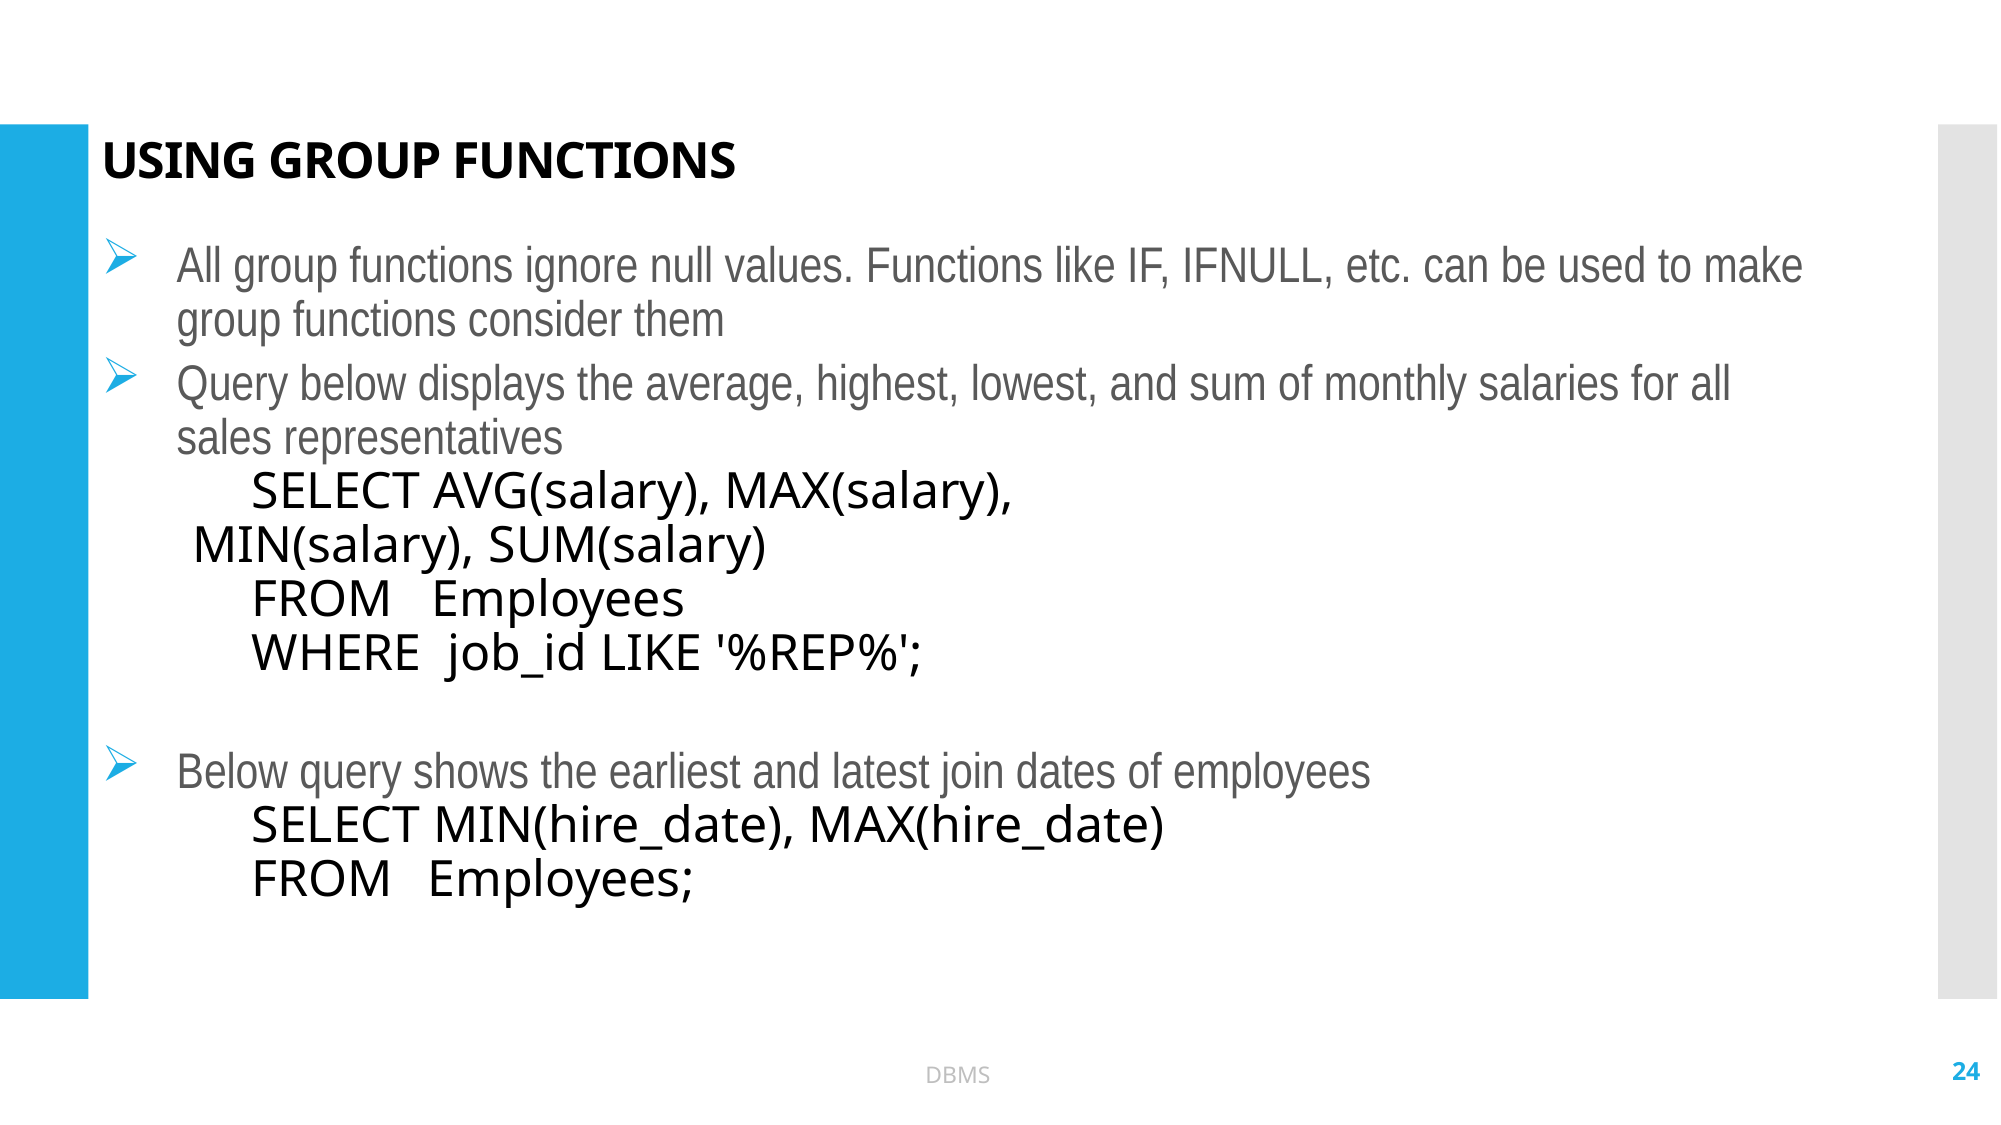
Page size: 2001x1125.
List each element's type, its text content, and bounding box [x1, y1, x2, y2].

list All group functions ignore null values. Functions like IF, IFNULL, etc. can be used to make group functions consider them Query below displays the average, highest, lowest, and sum of monthly salaries for all sales representatives SELECT AVG(salary), MAX(salary), MIN(salary), SUM(salary) FROM Employees WHERE job_id LIKE '%REP%'; Below query shows the earliest and latest join dates of employees SELECT MIN(hire_date), MAX(hire_date) FROM Employees; [86, 231, 1830, 1036]
footer DBMS [473, 1046, 1443, 1107]
slide_number 24 [1744, 1042, 1996, 1103]
title USING GROUP FUNCTIONS [86, 128, 1653, 189]
